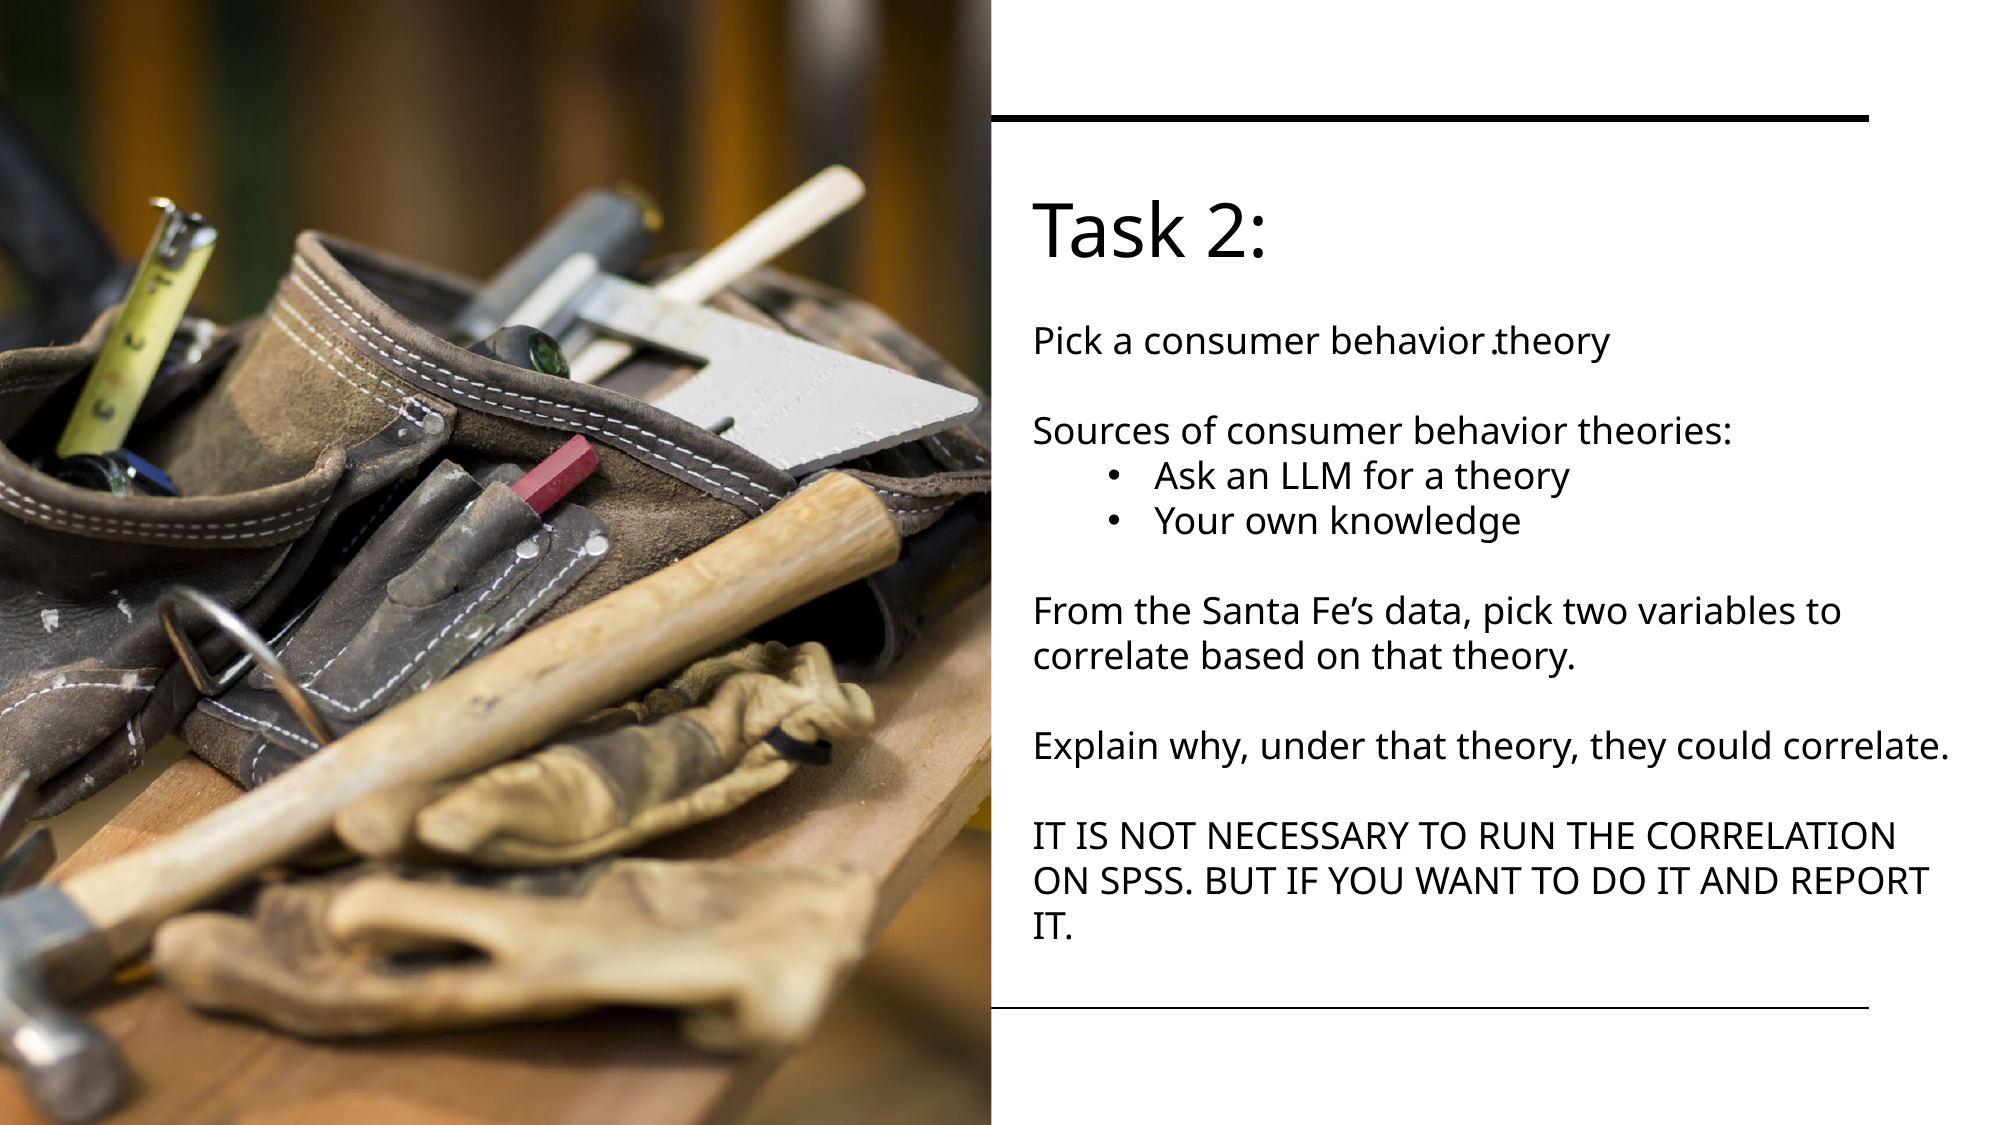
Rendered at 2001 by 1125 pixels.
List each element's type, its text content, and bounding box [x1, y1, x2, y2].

text_box Pick a consumer behavior theory Sources of consumer behavior theories: Ask an LLM for a theory Your own knowledge From the Santa Fe’s data, pick two variables to correlate based on that theory. Explain why, under that theory, they could correlate. IT IS NOT NECESSARY TO RUN THE CORRELATION ON SPSS. BUT IF YOU WANT TO DO IT AND REPORT IT. [1017, 309, 1977, 999]
text_box Task 2: [1017, 165, 1459, 248]
picture [0, 0, 992, 1125]
